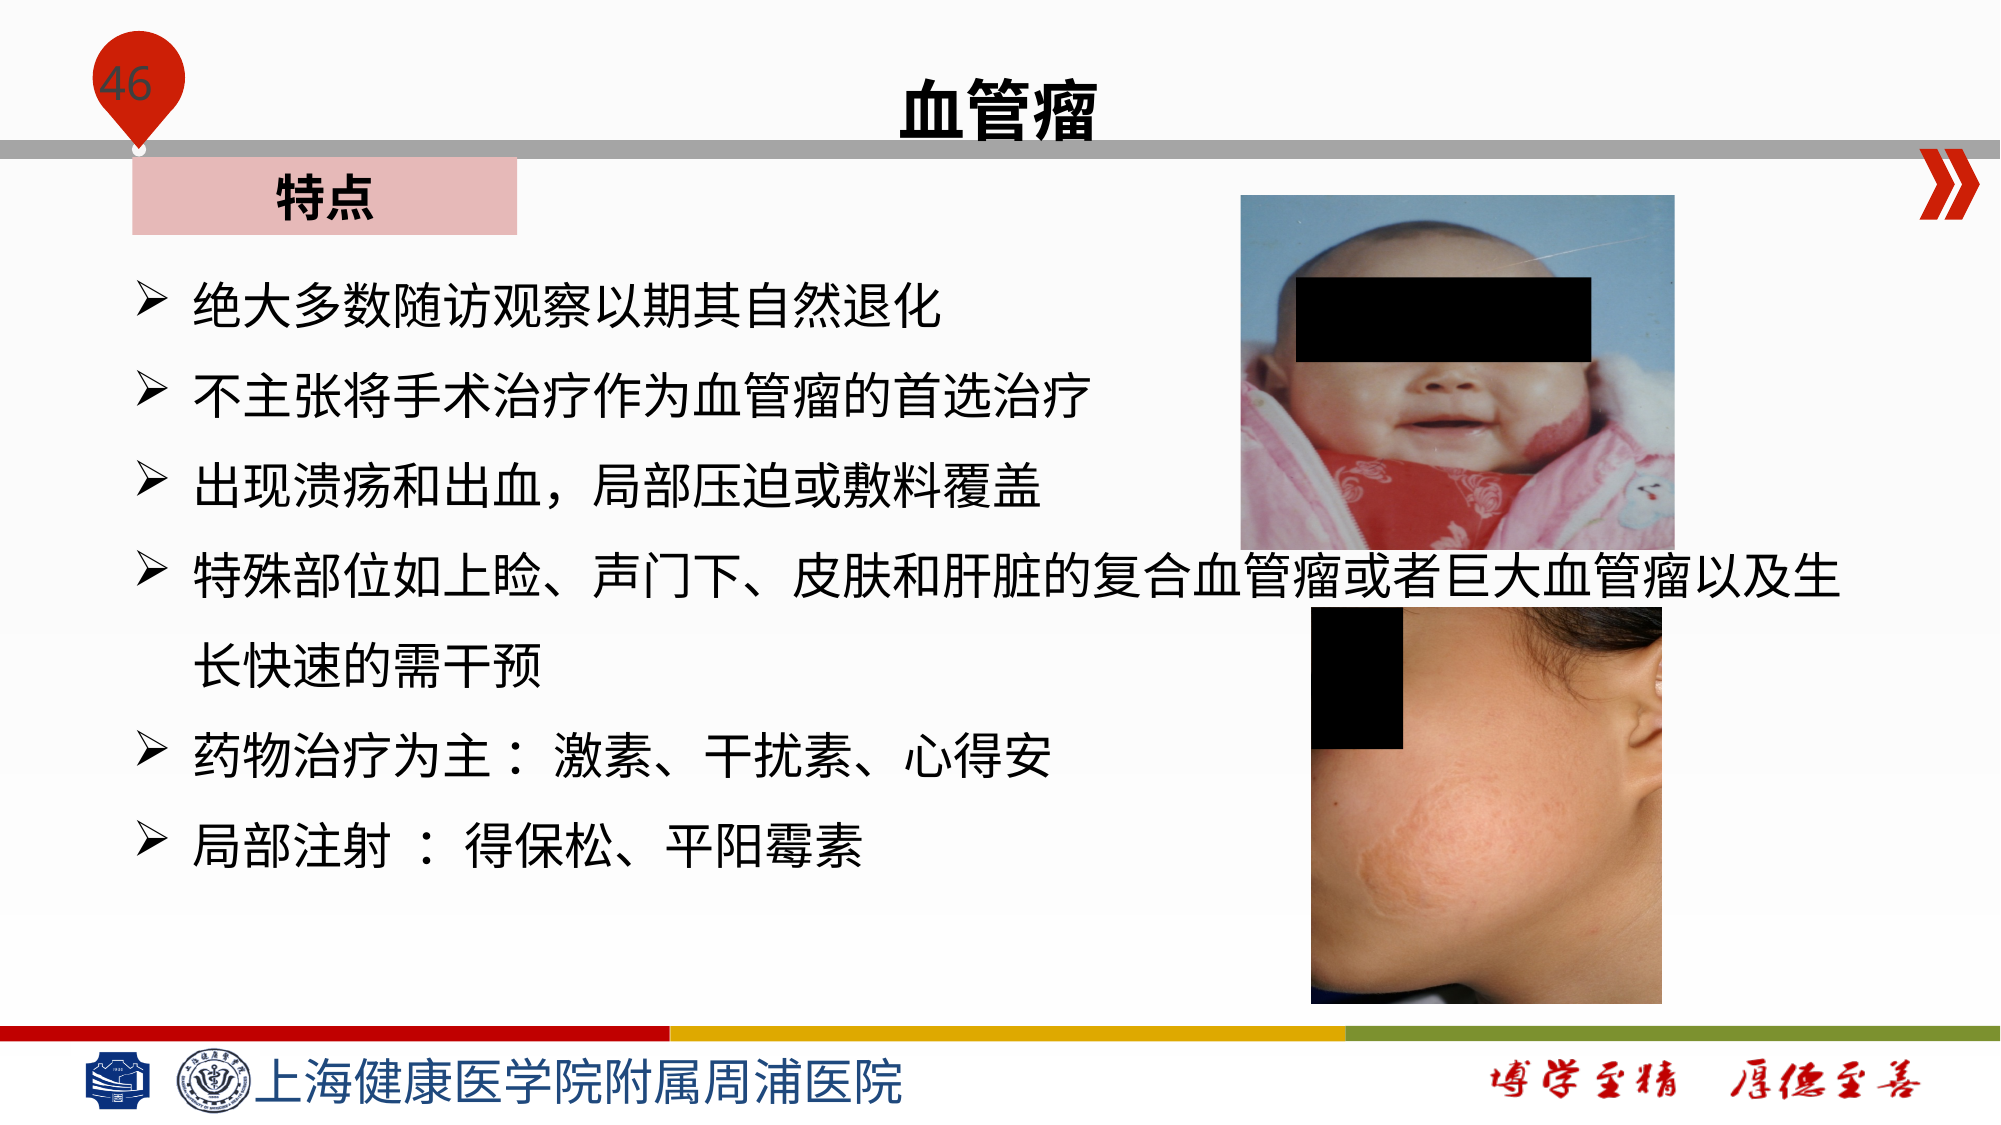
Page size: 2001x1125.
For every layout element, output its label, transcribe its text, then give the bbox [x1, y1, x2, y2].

text_box 特点 [132, 157, 518, 235]
picture [1311, 607, 1663, 1004]
picture [1240, 194, 1675, 550]
picture [1458, 1043, 1955, 1124]
text_box 绝大多数随访观察以期其自然退化 不主张将手术治疗作为血管瘤的首选治疗 出现溃疡和出血，局部压迫或敷料覆盖 特殊部位如上睑、声门下、皮肤和肝脏的复合血管瘤或者巨大血管瘤以及生长快速的需干预 药物治疗为主 ：激素、干扰素、心得安 局部注射 ：得保松、平阳霉素 [114, 235, 1910, 884]
picture [70, 1042, 260, 1121]
text_box 血管瘤 [883, 21, 1117, 156]
